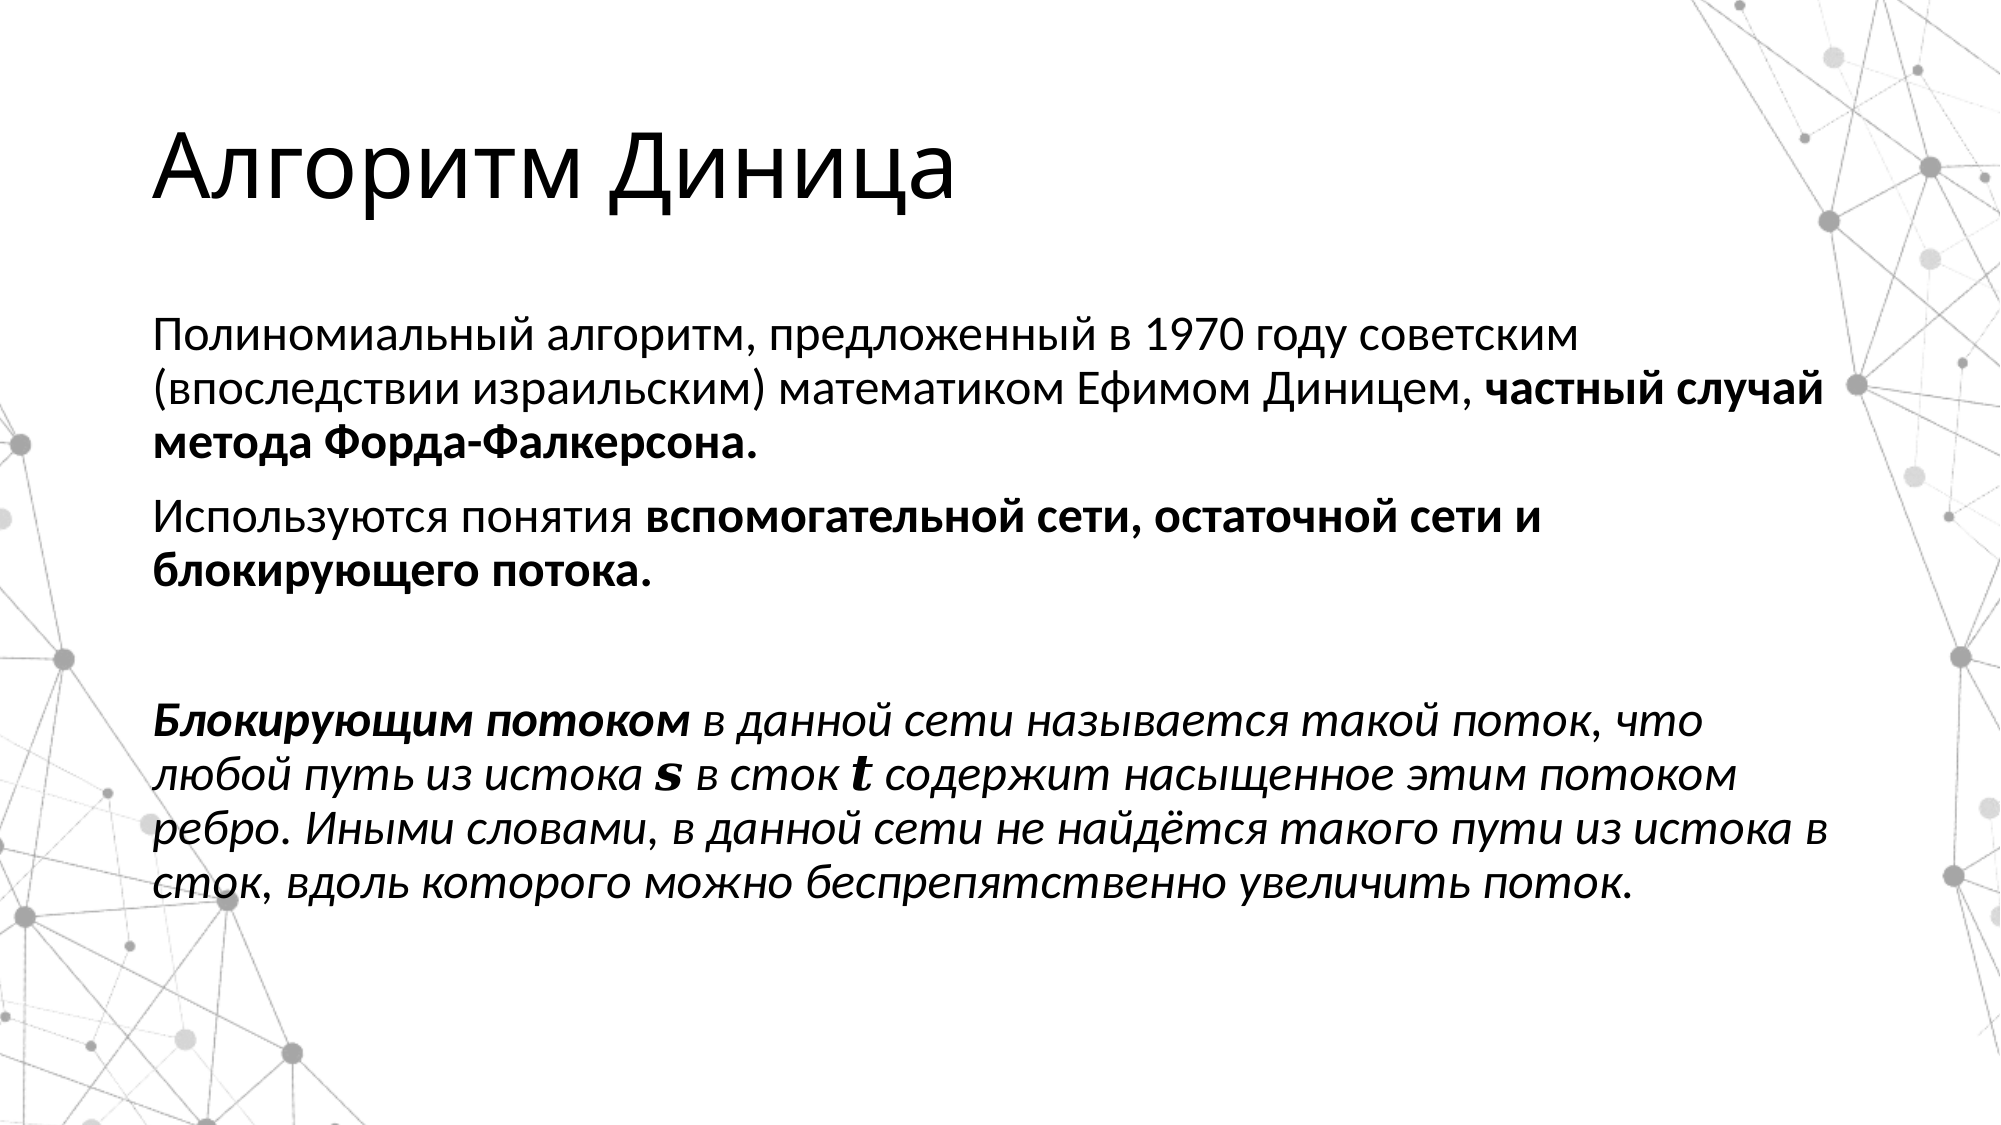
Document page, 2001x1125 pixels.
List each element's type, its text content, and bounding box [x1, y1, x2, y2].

title Алгоритм Диница [137, 59, 1512, 278]
list Полиномиальный алгоритм, предложенный в 1970 году советским (впоследствии израильским) математиком Ефимом Диницем, частный случай метода Форда-Фалкерсона. Используются понятия вспомогательной сети, остаточной сети и блокирующего потока. Блокирующим потоком в данной сети называется такой поток, что любой путь из истока 𝒔 в сток 𝒕 содержит насыщенное этим потоком ребро. Иными словами, в данной сети не найдётся такого пути из истока в сток, вдоль которого можно беспрепятственно увеличить поток. [557, 299, 1512, 1014]
picture [0, 278, 557, 1125]
picture [1512, 0, 2000, 1021]
